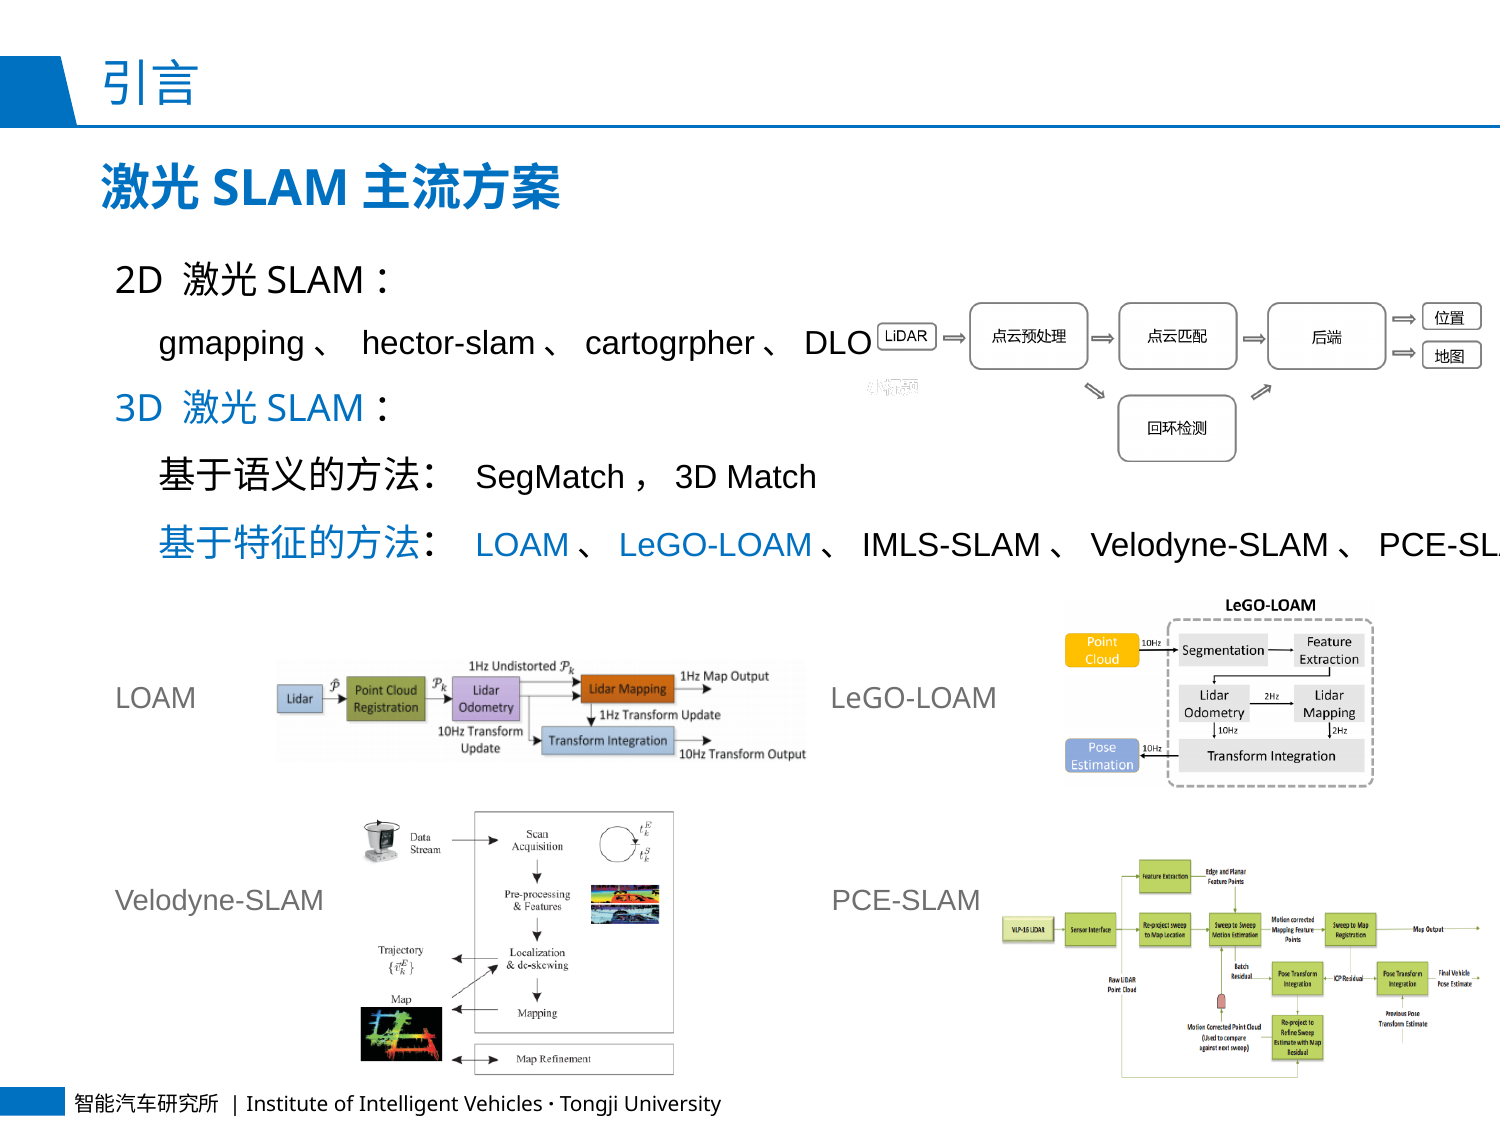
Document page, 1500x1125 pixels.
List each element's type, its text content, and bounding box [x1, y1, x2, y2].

title 引言 [100, 57, 1483, 160]
text_box 激光SLAM主流方案 [100, 160, 1483, 226]
picture [995, 845, 1487, 1083]
picture [348, 810, 674, 1082]
text_box LeGO-LOAM [838, 671, 1051, 722]
text_box LOAM [100, 672, 251, 722]
text_box 2D 激光SLAM： gmapping、 hector-slam、cartogrpher、DLO 3D 激光SLAM： 基于语义的方法： SegMatch，3D Match 基于特征的方法： LOAM、LeGO-LOAM、IMLS-SLAM、Velodyne-SLAM、PCE-SLAM [100, 226, 1500, 617]
picture [256, 652, 833, 793]
picture [1056, 592, 1399, 803]
picture [849, 301, 1487, 463]
text_box Velodyne-SLAM [100, 874, 342, 924]
text_box PCE-SLAM [816, 874, 990, 924]
